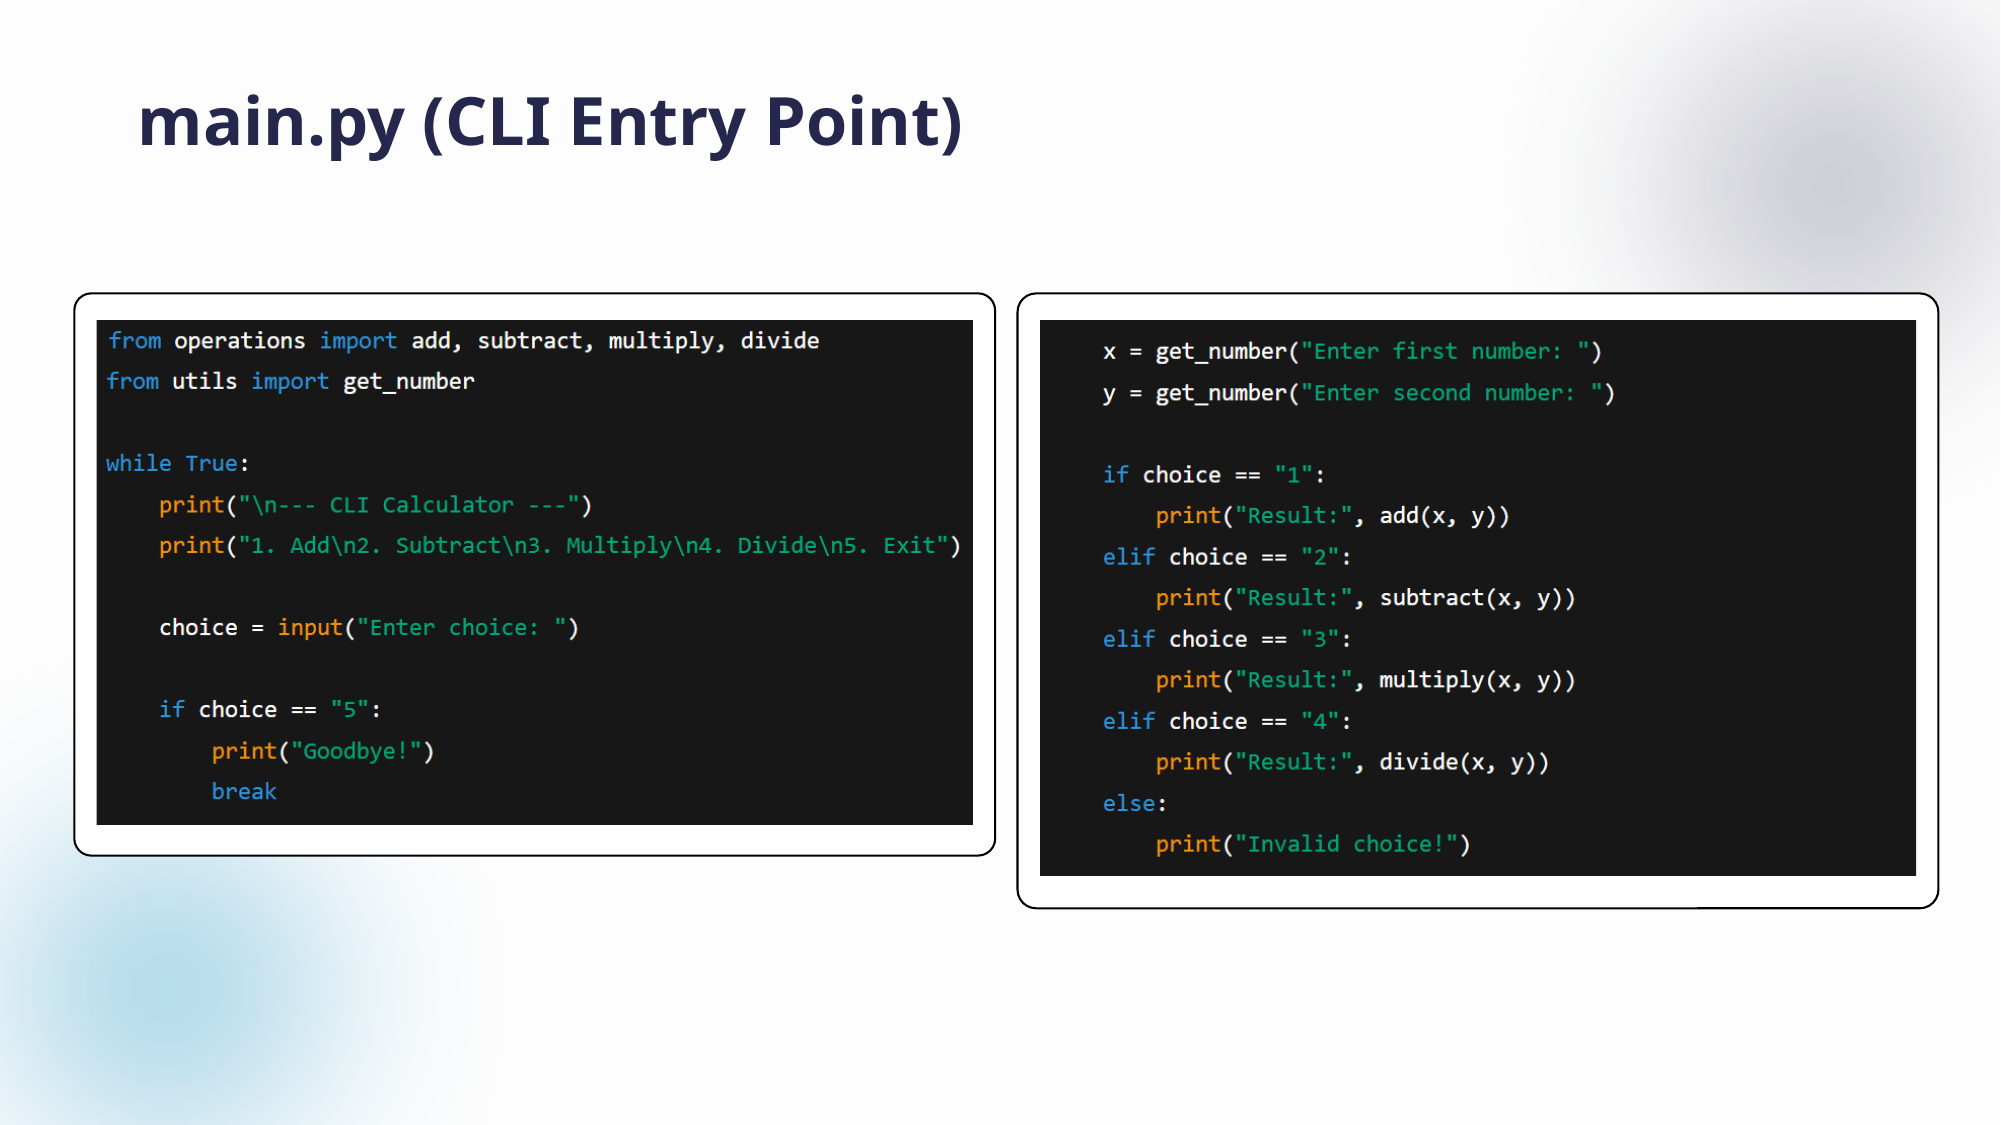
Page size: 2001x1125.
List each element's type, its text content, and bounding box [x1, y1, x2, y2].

picture [1039, 320, 1917, 883]
title main.py (CLI Entry Point) [123, 80, 1866, 170]
picture [96, 320, 973, 825]
text_box [1016, 292, 1940, 910]
text_box [73, 292, 997, 857]
